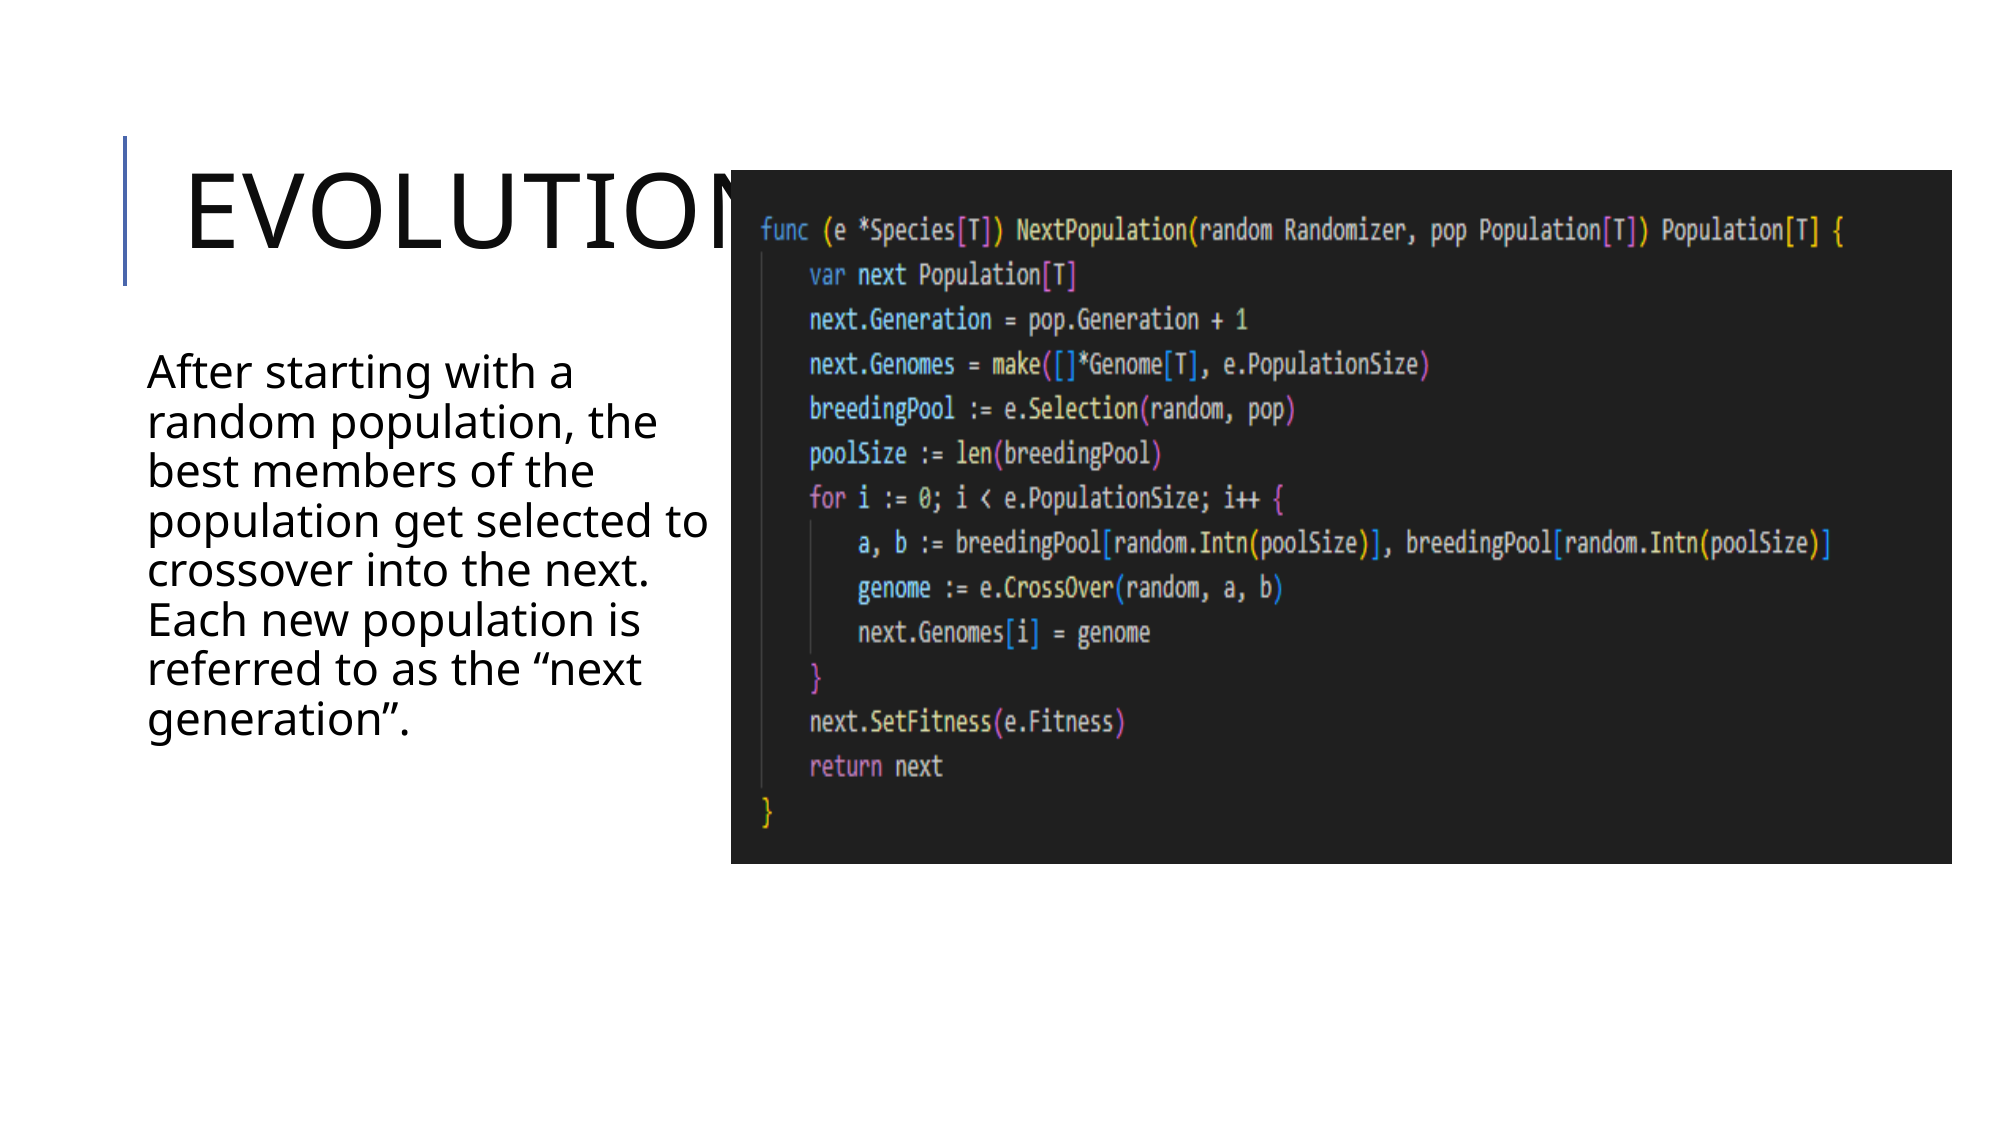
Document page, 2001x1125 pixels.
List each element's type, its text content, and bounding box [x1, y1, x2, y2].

list After starting with a random population, the best members of the population get selected to crossover into the next. Each new population is referred to as the “next generation”. [124, 341, 732, 1029]
title Evolution [168, 96, 1763, 341]
picture [731, 170, 1952, 864]
